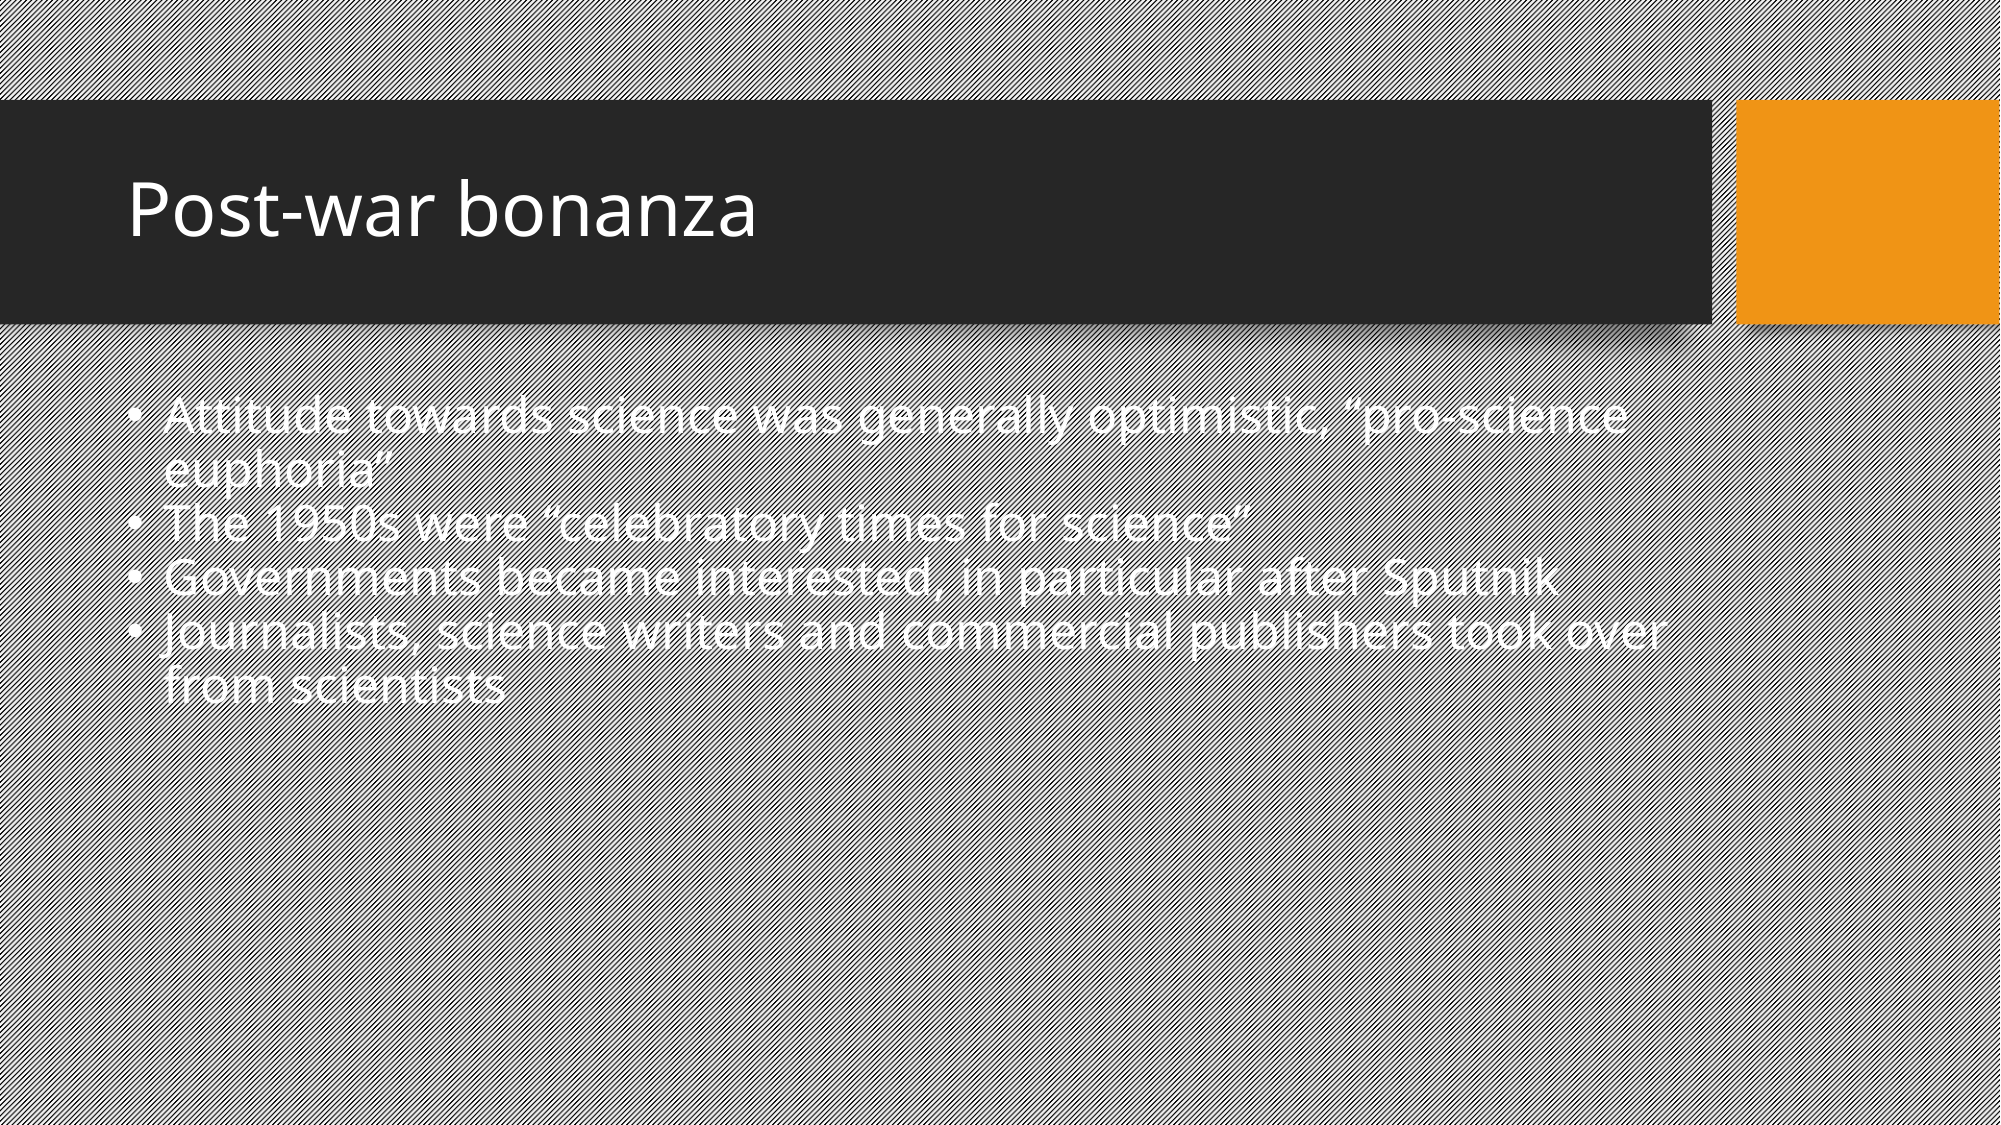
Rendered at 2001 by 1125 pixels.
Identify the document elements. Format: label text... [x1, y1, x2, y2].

picture [0, 0, 2000, 1125]
text_box Post-war bonanza [111, 123, 1689, 301]
text_box Attitude towards science was generally optimistic, “pro-science euphoria” The 1950s were “celebratory times for science” Governments became interested, in particular after Sputnik Journalists, science writers and commercial publishers took over from scientists [111, 383, 1689, 974]
